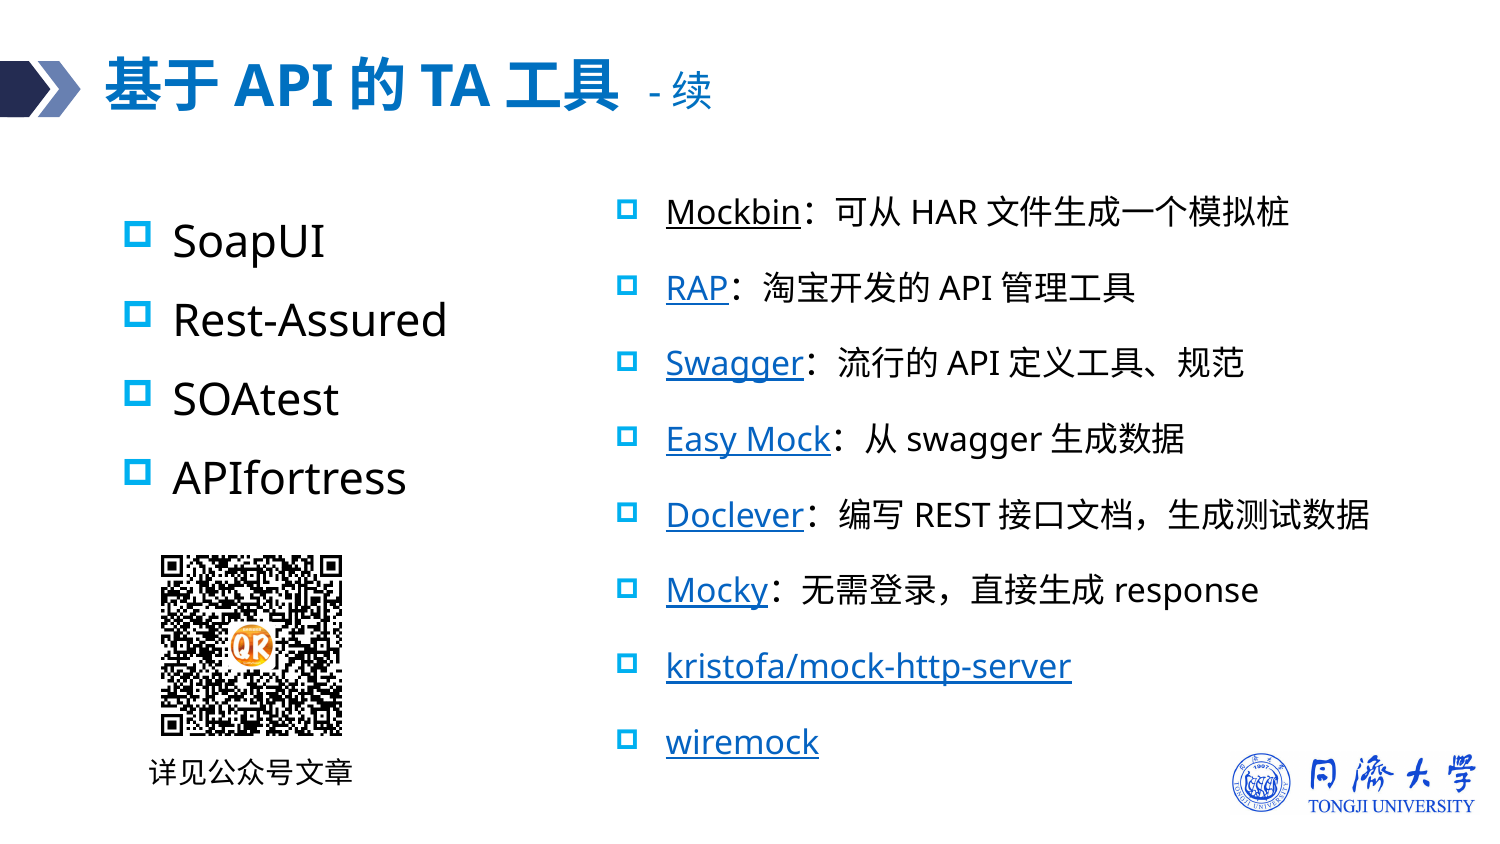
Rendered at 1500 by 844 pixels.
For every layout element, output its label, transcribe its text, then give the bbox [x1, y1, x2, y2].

text_box 详见公众号文章 [134, 746, 369, 797]
title 基于API的TA工具 -续 [89, 38, 1294, 137]
picture [1230, 751, 1480, 815]
picture [150, 544, 353, 747]
text_box SoapUI Rest-Assured SOAtest APIfortress [106, 188, 511, 512]
text_box Mockbin：可从HAR文件生成一个模拟桩 RAP：淘宝开发的API管理工具 Swagger：流行的API定义工具、规范 Easy Mock：从swagger生成数据 Doclever：编写REST接口文档，生成测试数据 Mocky：无需登录，直接生成response kristofa/mock-http-server wiremock [600, 160, 1409, 774]
